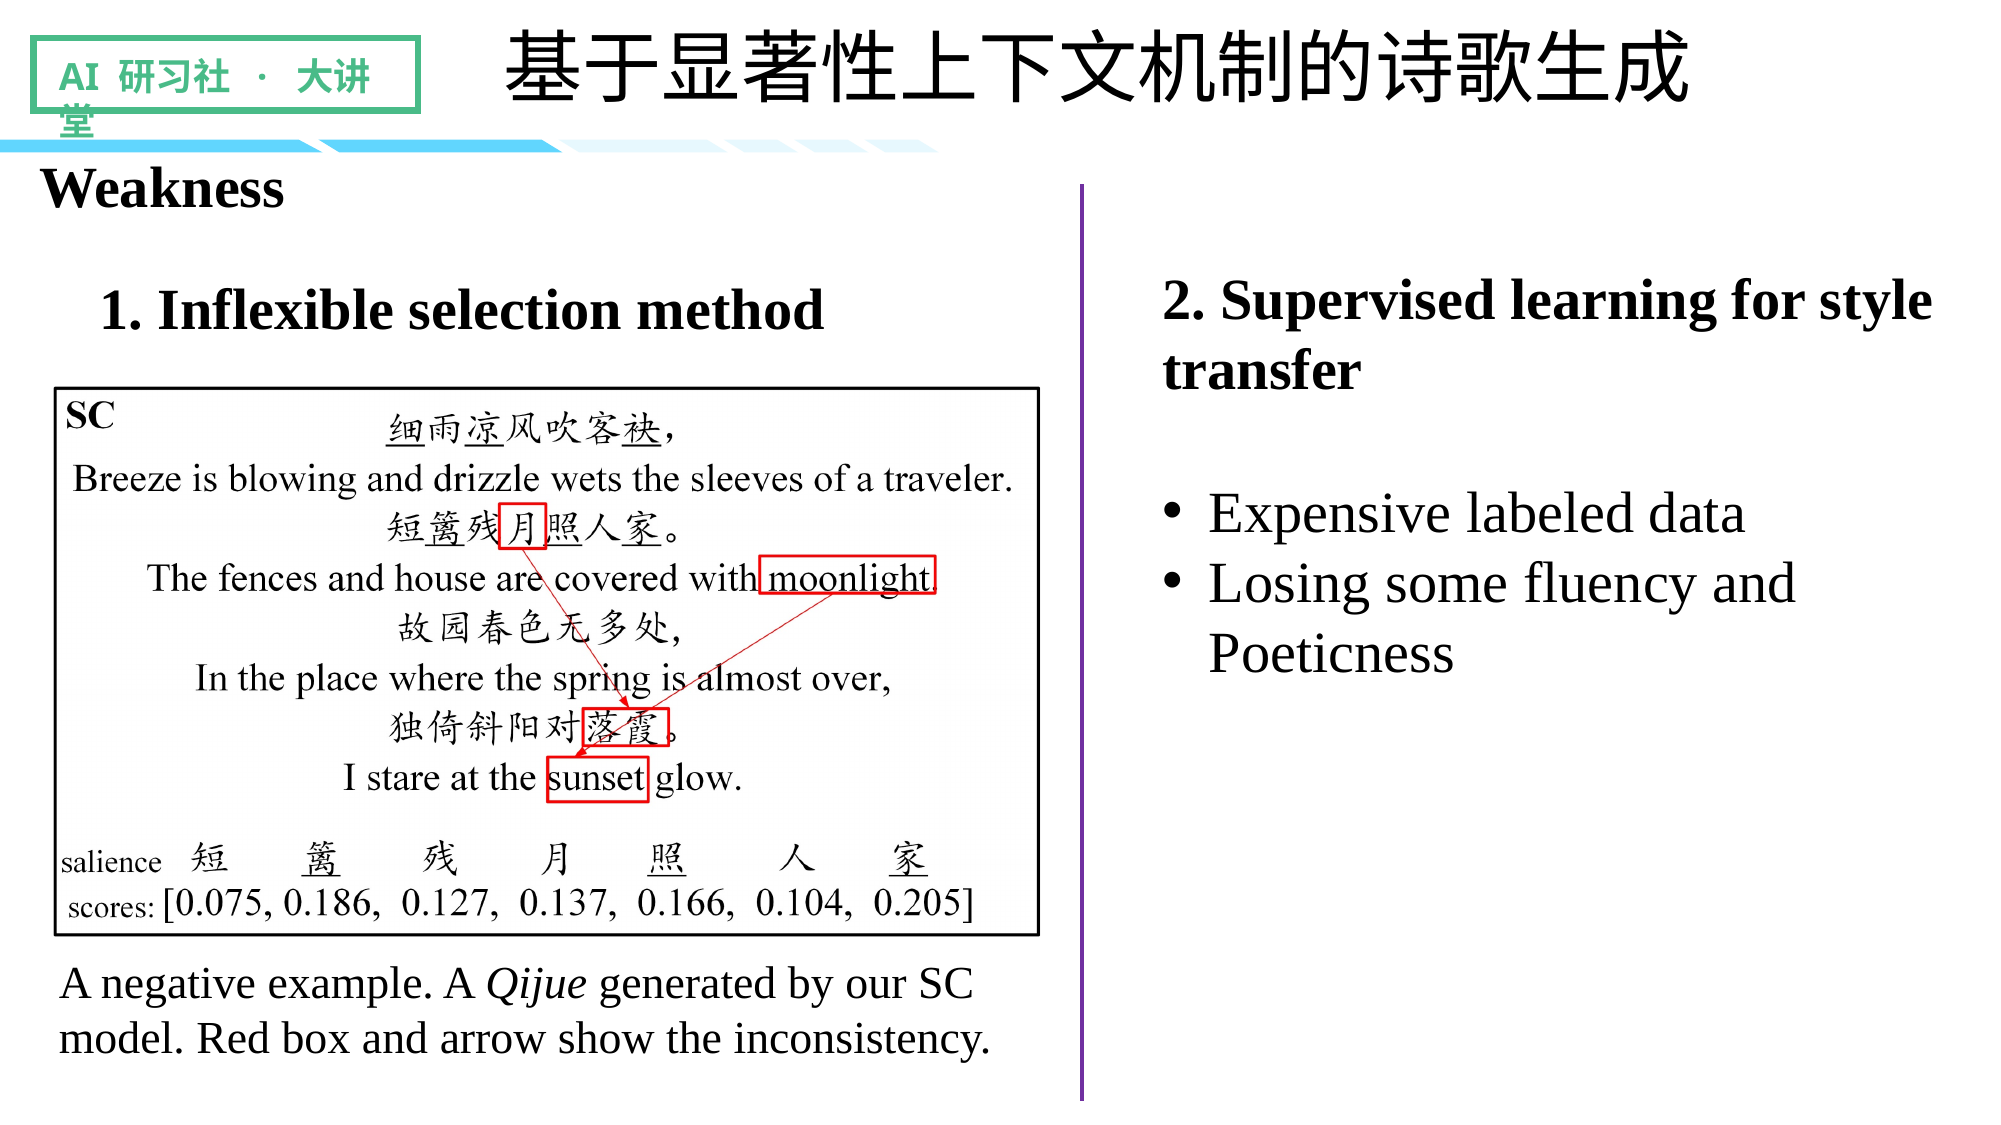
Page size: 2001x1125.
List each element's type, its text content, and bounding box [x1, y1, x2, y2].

text_box Expensive labeled data Losing some fluency and Poeticness [1147, 467, 1984, 692]
picture [51, 386, 1041, 937]
text_box A negative example. A Qijue generated by our SC model. Red box and arrow show the inconsistency. [44, 945, 1034, 1070]
text_box 1. Inflexible selection method [84, 264, 875, 349]
text_box 2. Supervised learning for style transfer [1147, 253, 1974, 409]
text_box 基于显著性上下文机制的诗歌生成 [488, 9, 1762, 120]
text_box Weakness [24, 141, 346, 227]
